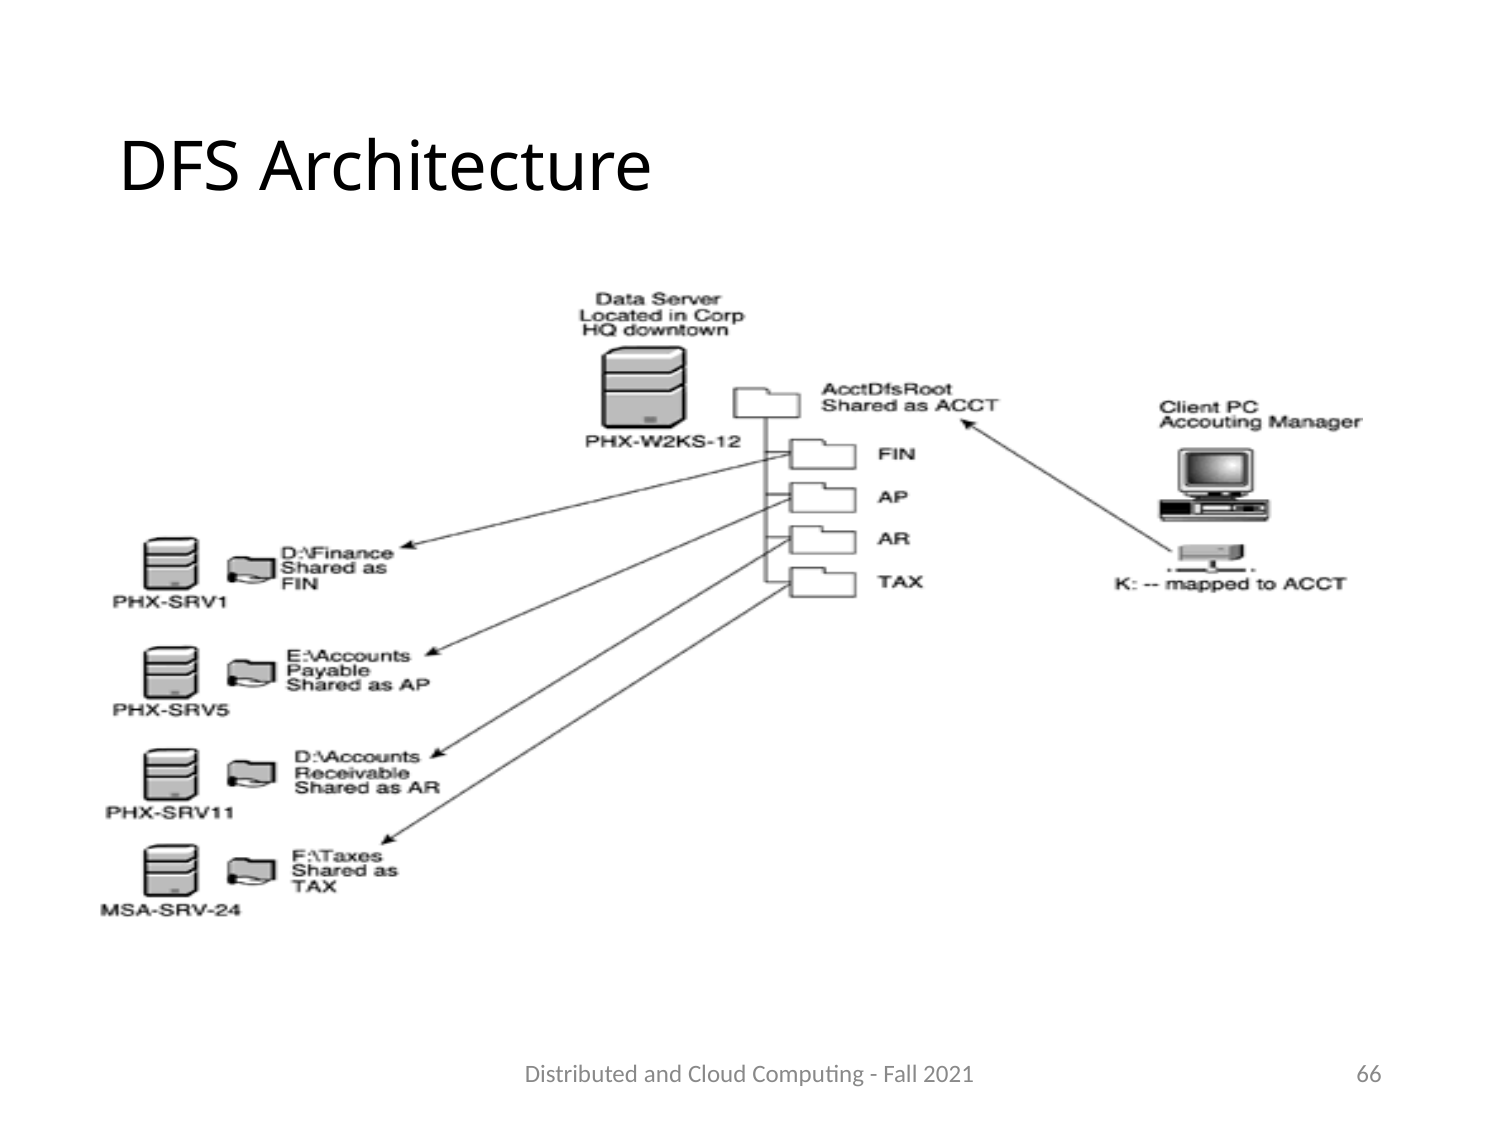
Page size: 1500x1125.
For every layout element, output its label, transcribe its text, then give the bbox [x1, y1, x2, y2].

title DFS Architecture [103, 59, 1397, 278]
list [99, 287, 1363, 920]
slide_number 66 [1059, 1042, 1397, 1103]
footer Distributed and Cloud Computing - Fall 2021 [496, 1042, 1004, 1103]
